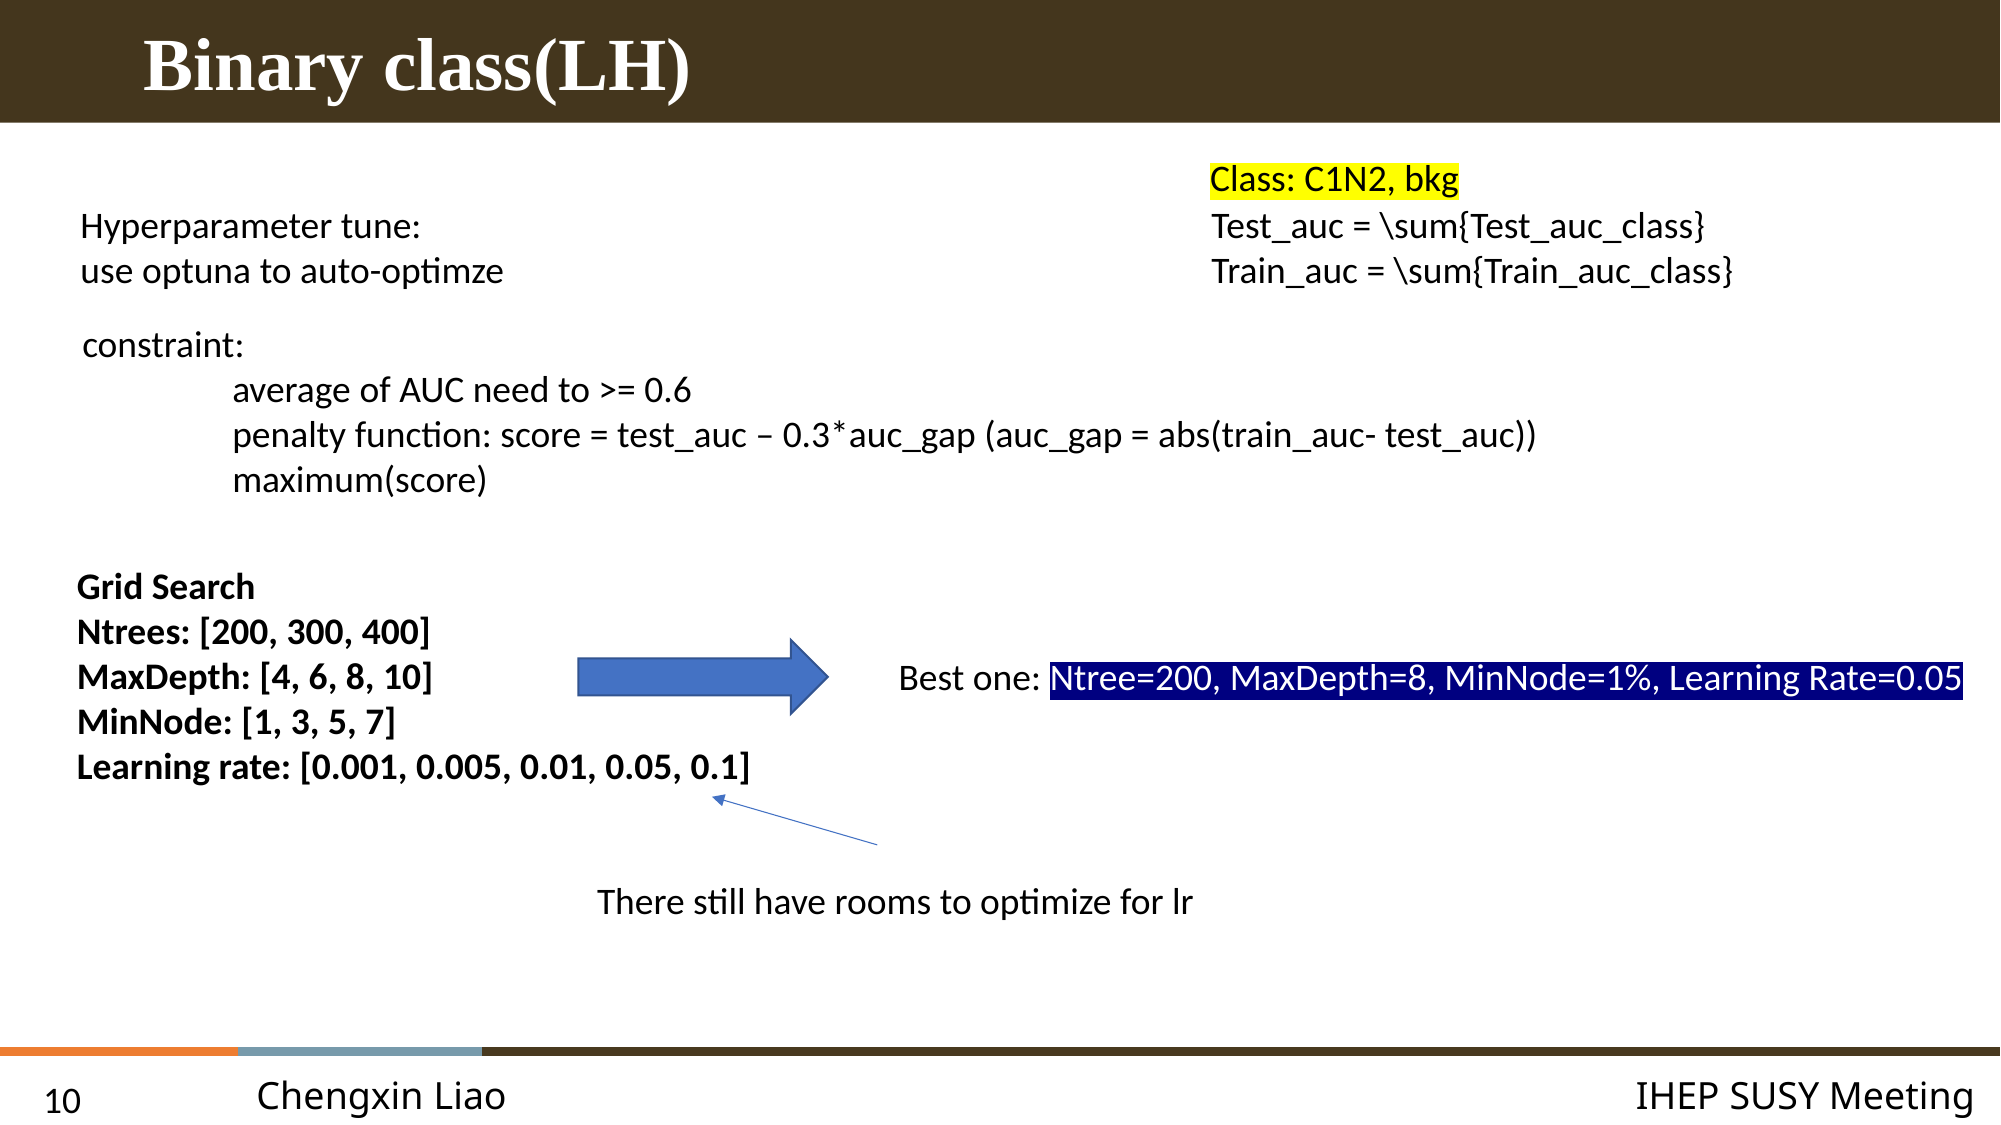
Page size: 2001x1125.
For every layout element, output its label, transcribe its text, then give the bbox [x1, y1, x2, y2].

text_box Hyperparameter tune: use optuna to auto-optimze [65, 193, 520, 299]
text_box Class: C1N2, bkg [1195, 146, 1475, 206]
text_box There still have rooms to optimize for lr [582, 869, 1210, 930]
text_box [577, 637, 830, 717]
text_box Binary class(LH) [129, 8, 707, 113]
text_box constraint: average of AUC need to >= 0.6 penalty function: score = test_auc – 0.3*auc_gap (auc_gap = abs(train_auc- test_auc)) maximum(score) [67, 312, 1554, 508]
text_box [711, 796, 878, 845]
text_box IHEP SUSY Meeting [1621, 1064, 1991, 1125]
text_box Chengxin Liao [241, 1064, 522, 1125]
text_box Test_auc = \sum{Test_auc_class} Train_auc = \sum{Train_auc_class} [1196, 193, 1749, 299]
text_box 10 [28, 1068, 127, 1125]
text_box Best one: Ntree=200, MaxDepth=8, MinNode=1%, Learning Rate=0.05 [883, 645, 1979, 706]
text_box [0, 0, 2000, 124]
text_box Grid Search Ntrees: [200, 300, 400] MaxDepth: [4, 6, 8, 10] MinNode: [1, 3, 5, 7] Learning rate: [0.001, 0.005, 0.01, 0.05, 0.1] [62, 554, 767, 795]
